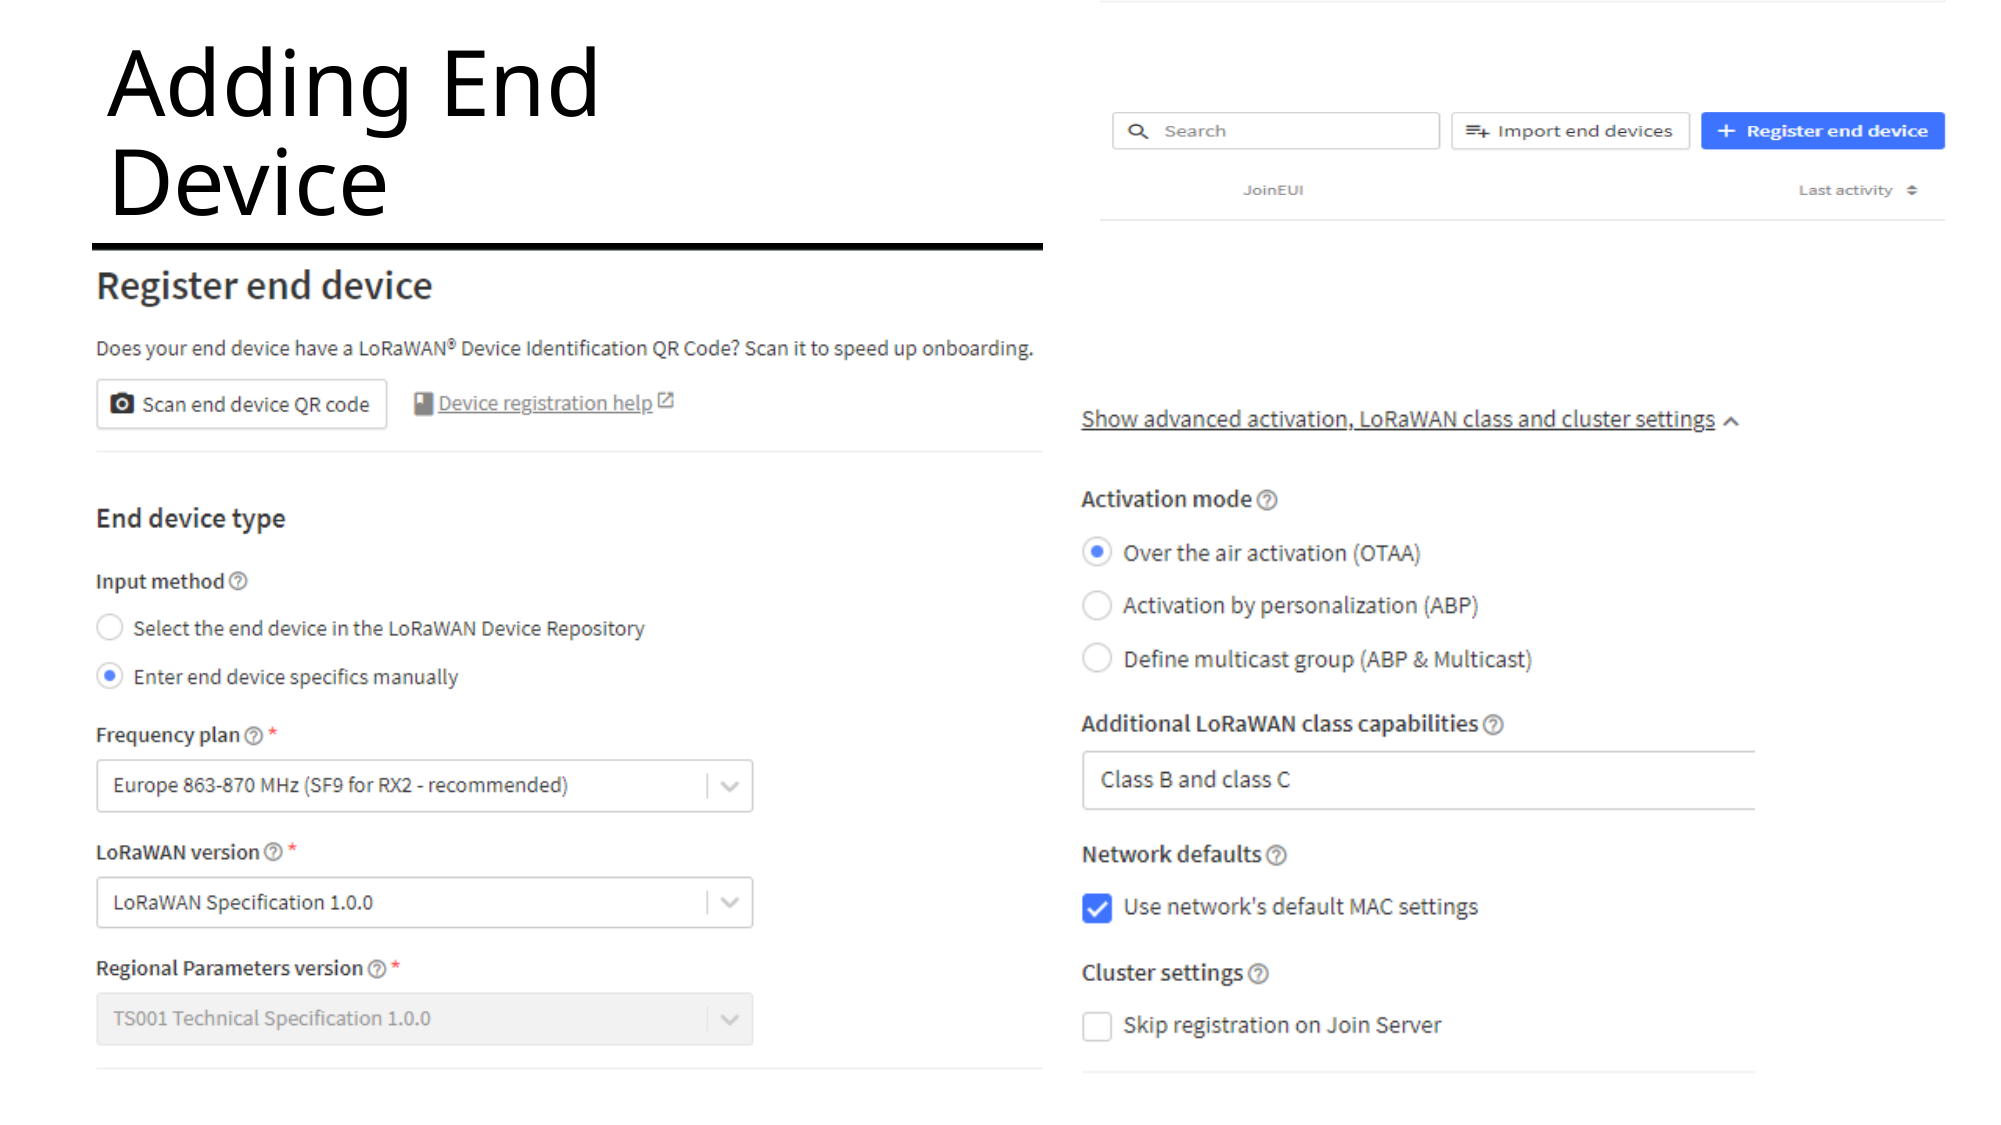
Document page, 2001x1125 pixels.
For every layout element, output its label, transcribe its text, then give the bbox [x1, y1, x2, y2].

title Adding End Device [92, 43, 818, 230]
picture [1074, 382, 1755, 1082]
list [1099, 0, 2000, 230]
picture [92, 243, 1043, 1082]
